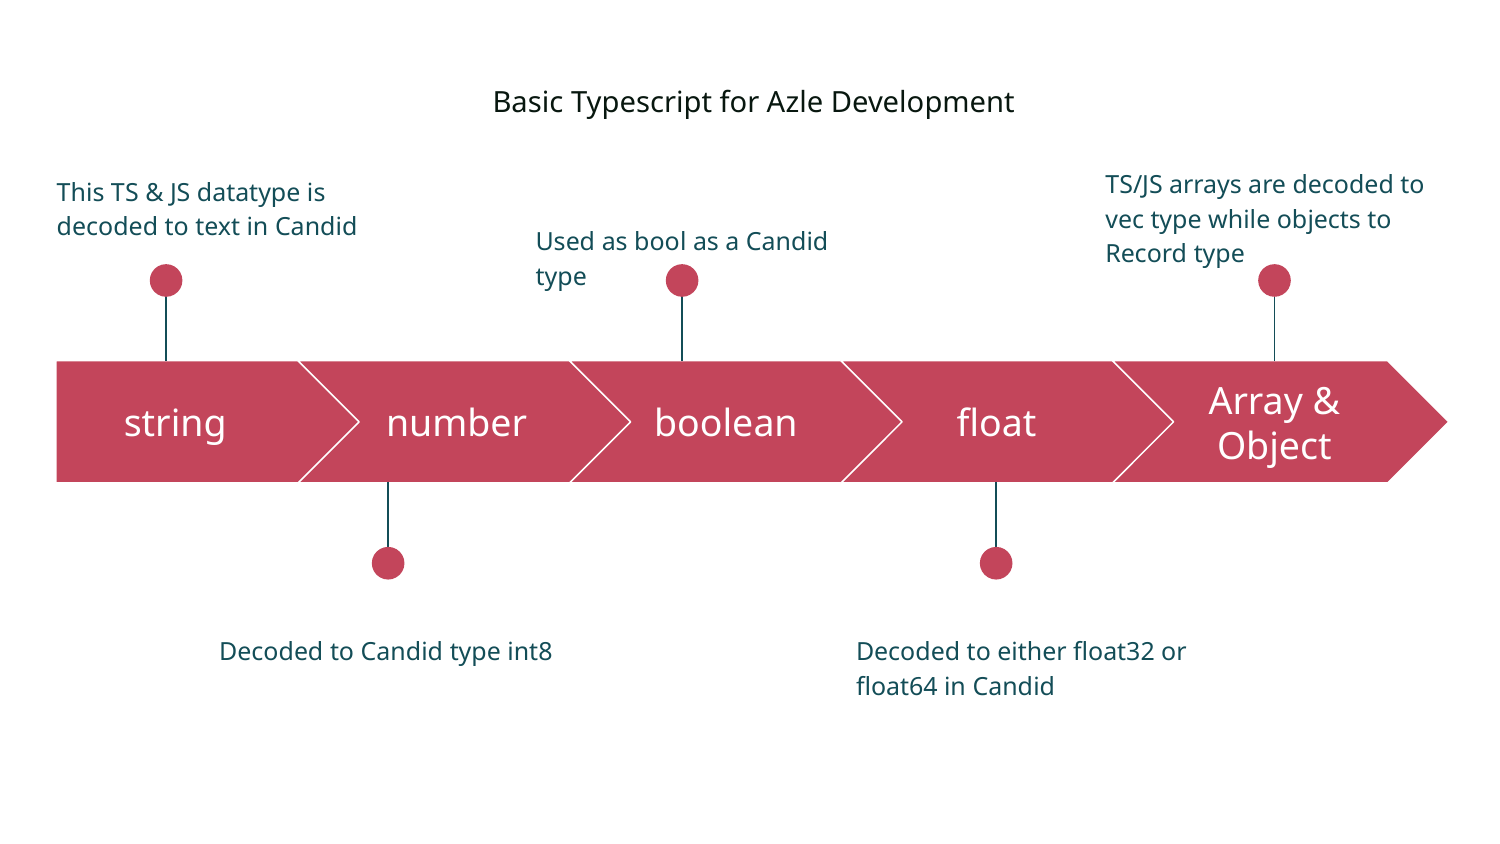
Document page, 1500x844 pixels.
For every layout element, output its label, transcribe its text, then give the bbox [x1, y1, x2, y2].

list Decoded to either float32 or float64 in Candid [841, 616, 1209, 766]
list boolean [618, 383, 834, 461]
text_box [840, 360, 1166, 484]
list Used as bool as a Candid type [520, 206, 889, 355]
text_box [1257, 263, 1292, 362]
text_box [371, 481, 405, 580]
text_box [55, 360, 348, 484]
list Decoded to Candid type int8 [204, 616, 572, 766]
list This TS & JS datatype is decoded to text in Candid [41, 156, 410, 306]
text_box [149, 263, 183, 362]
text_box Basic Typescript for Azle Development [204, 65, 1296, 136]
list string [55, 383, 295, 461]
list Array & Object [1166, 383, 1383, 461]
list number [348, 383, 565, 461]
text_box [297, 360, 618, 484]
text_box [665, 263, 699, 362]
text_box [569, 360, 888, 484]
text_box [979, 481, 1013, 580]
list TS/JS arrays are decoded to vec type while objects to Record type [1090, 149, 1459, 298]
list float [888, 383, 1105, 461]
text_box [1112, 360, 1449, 484]
